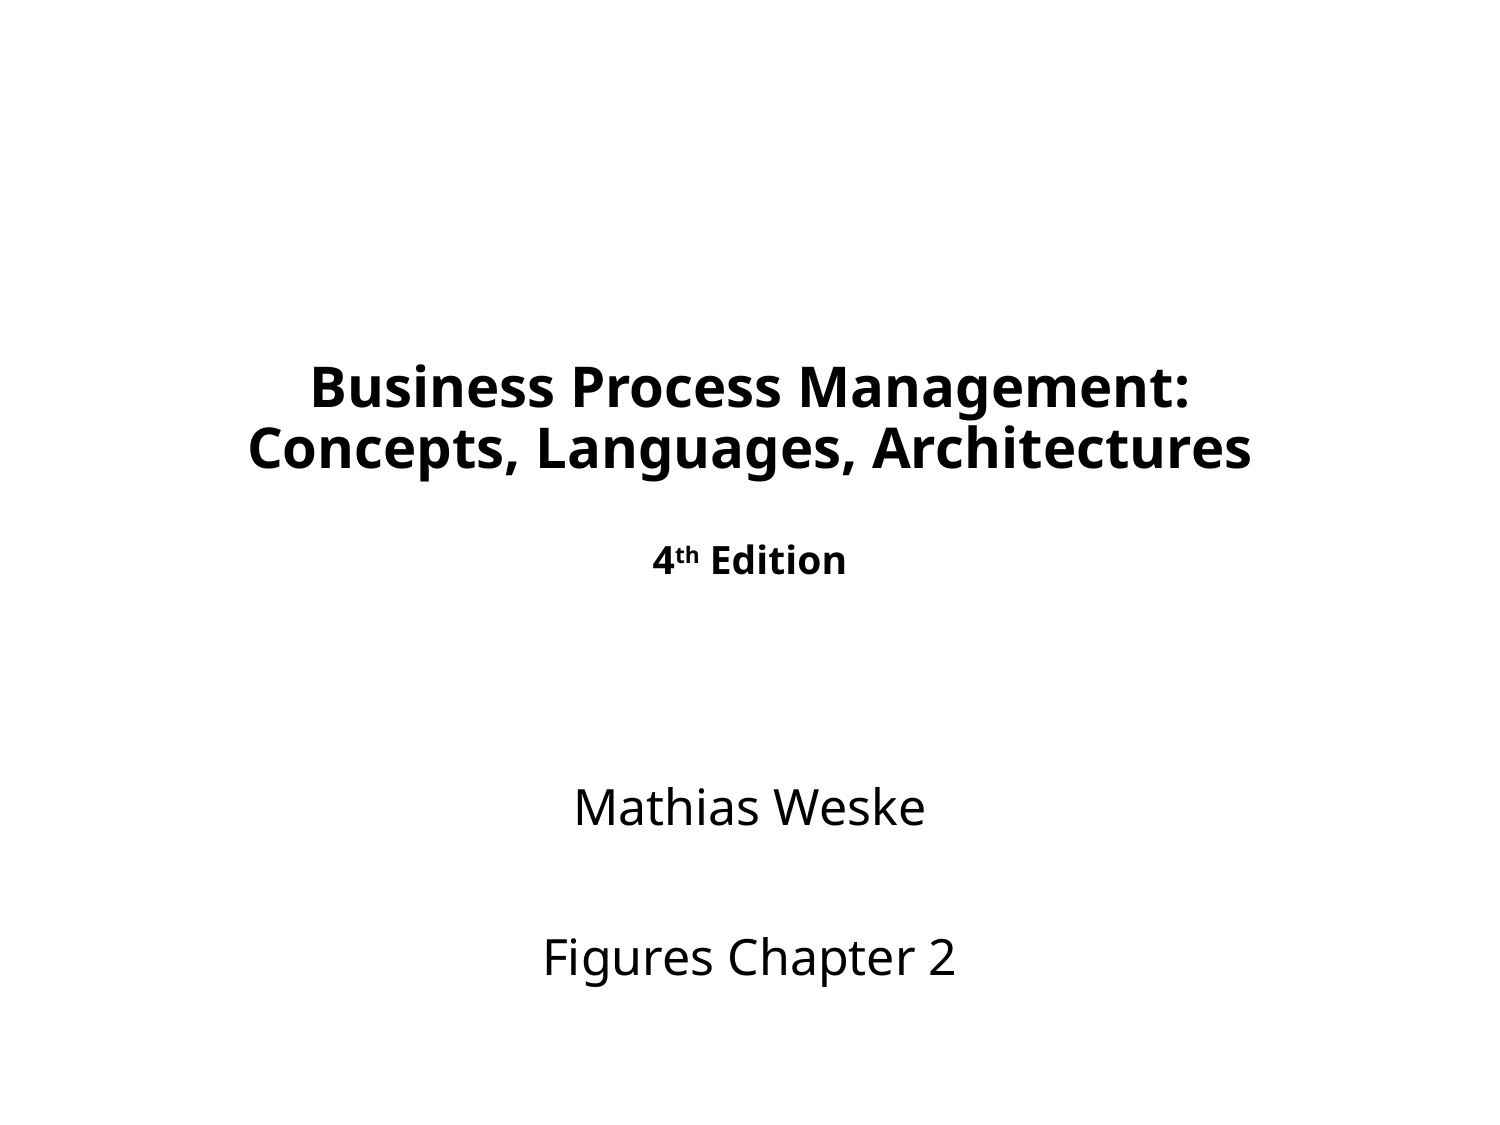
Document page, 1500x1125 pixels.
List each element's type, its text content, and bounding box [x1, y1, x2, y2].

title Business Process Management: Concepts, Languages, Architectures 4th Edition [112, 349, 1388, 591]
subtitle Mathias Weske Figures Chapter 2 [225, 774, 1275, 1044]
